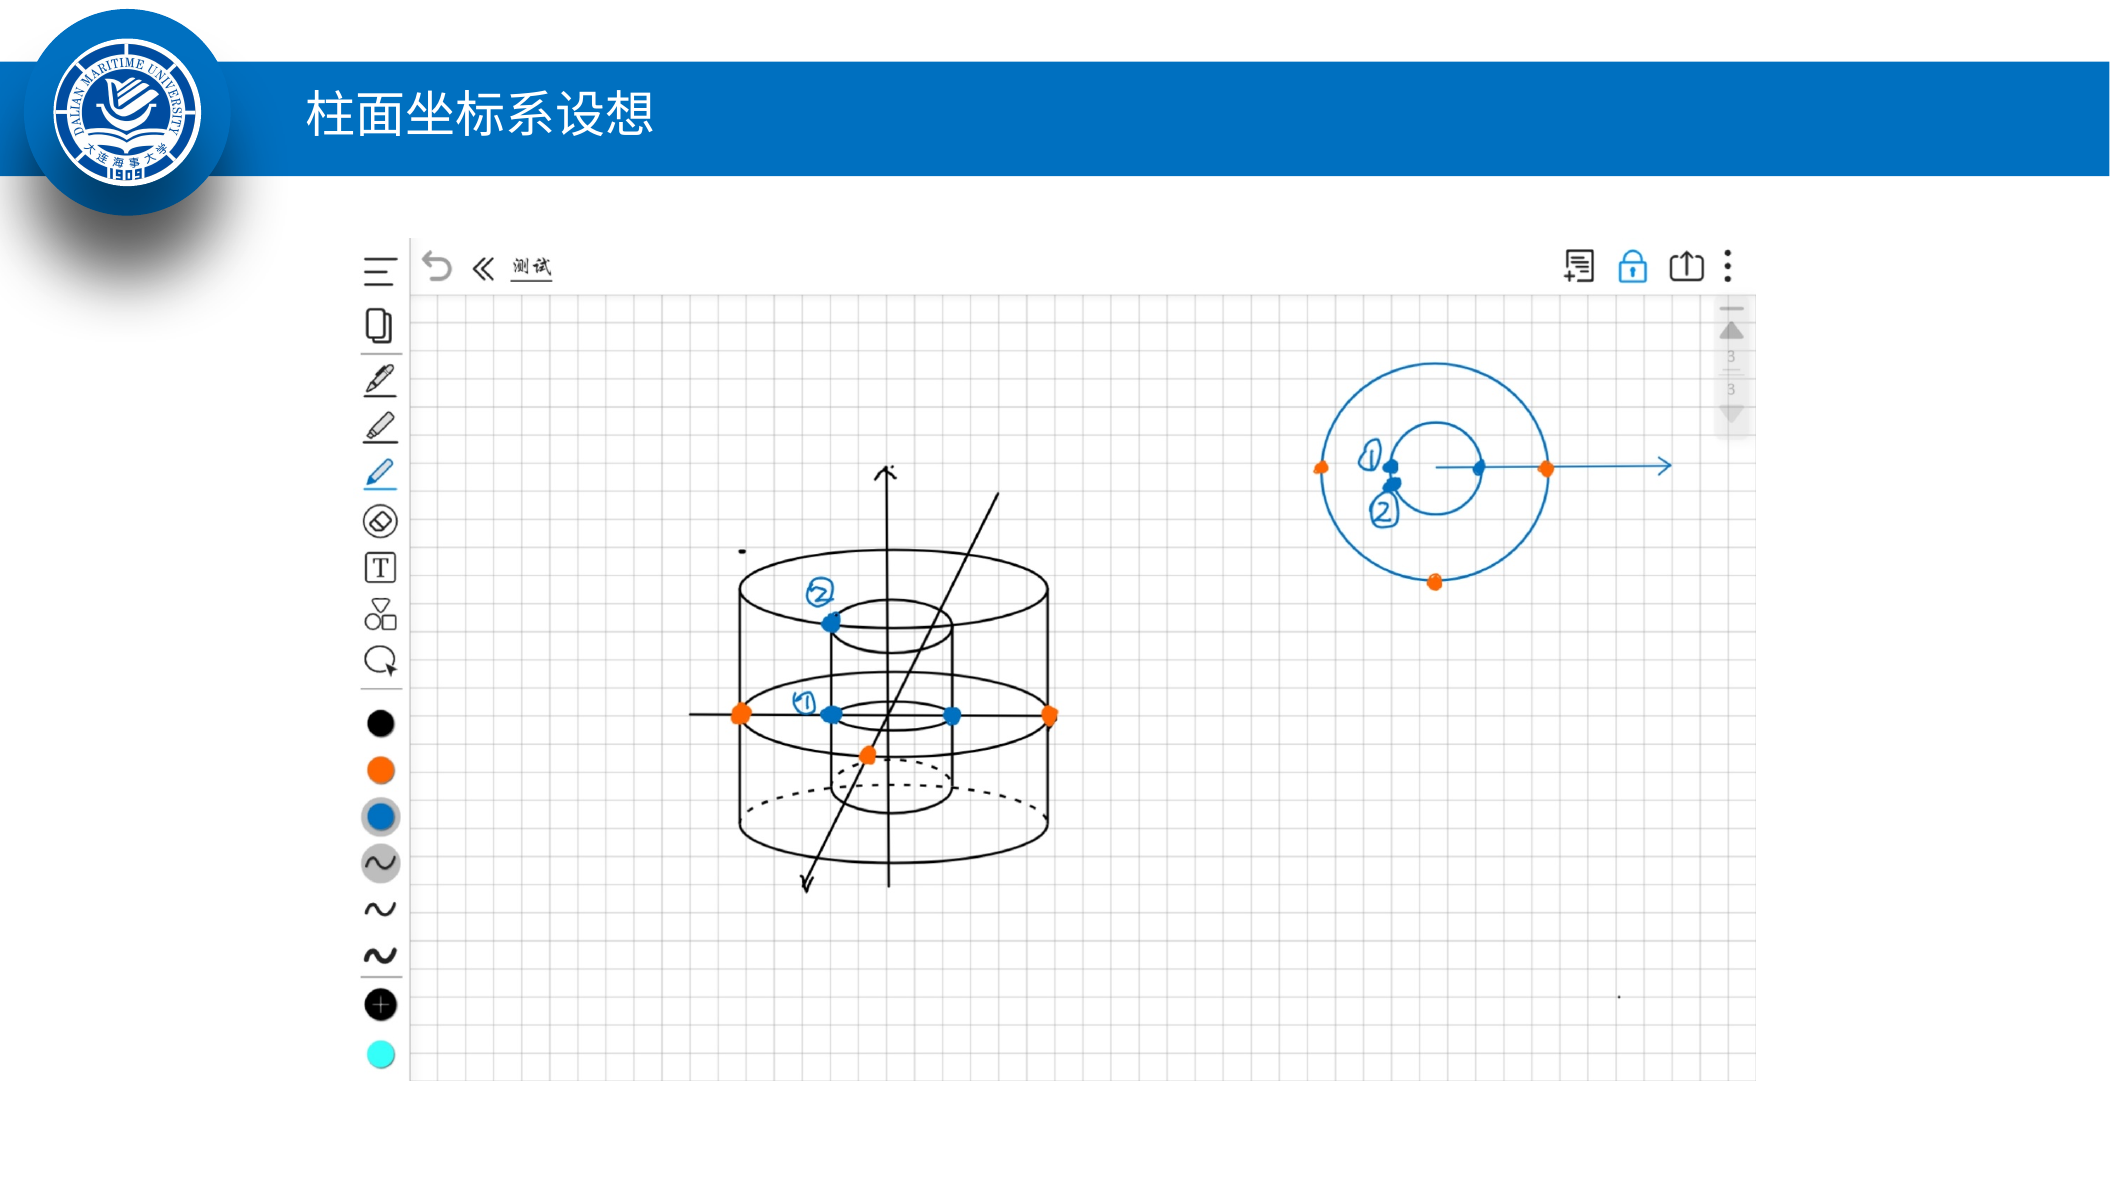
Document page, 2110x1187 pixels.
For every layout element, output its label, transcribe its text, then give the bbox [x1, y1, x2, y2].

list 柱面坐标系设想 [290, 74, 810, 158]
picture [353, 238, 1756, 1081]
picture [50, 38, 201, 186]
